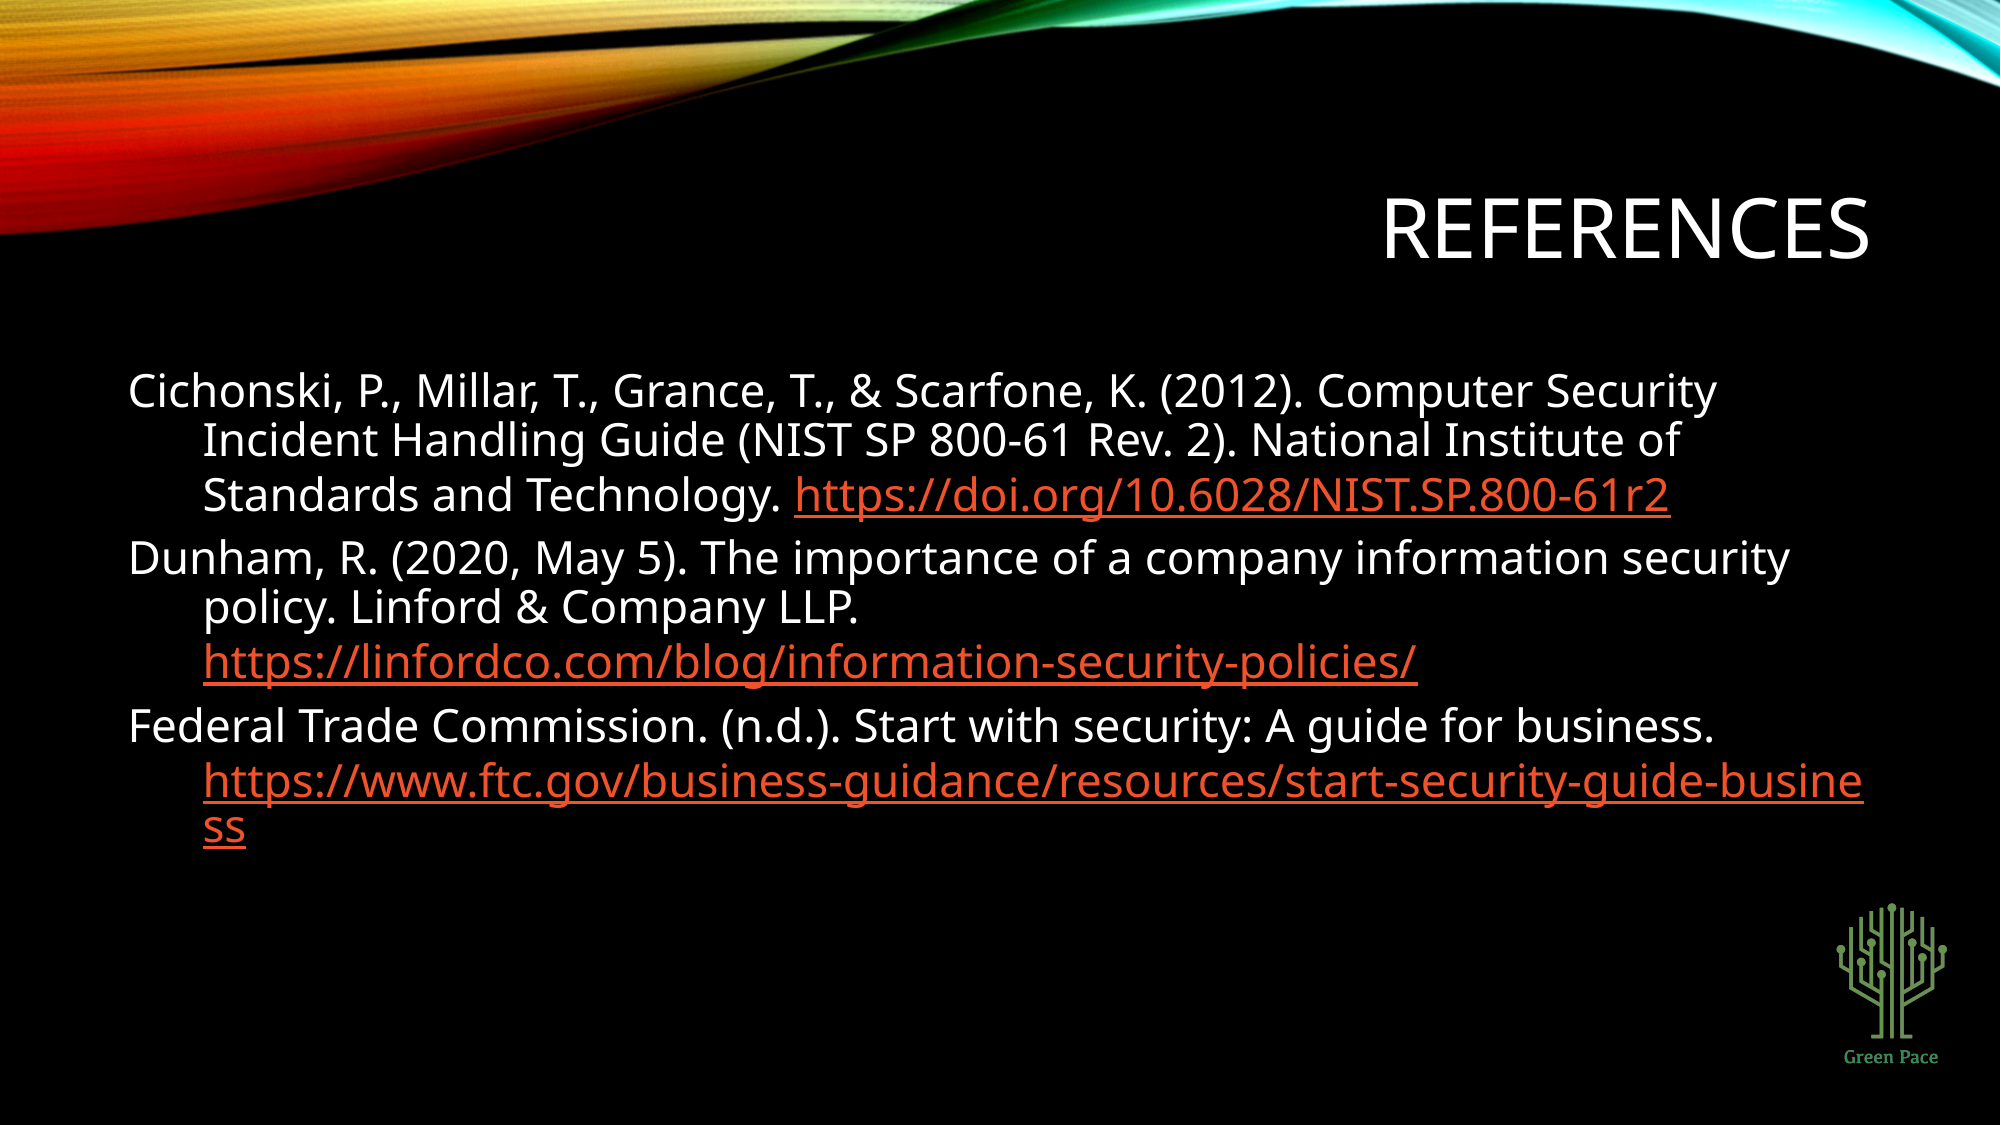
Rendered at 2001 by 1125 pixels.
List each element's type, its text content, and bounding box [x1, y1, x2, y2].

picture [1817, 892, 1964, 1082]
picture [0, 0, 2000, 237]
title REFERENCES [474, 125, 1888, 338]
list Cichonski, P., Millar, T., Grance, T., & Scarfone, K. (2012). Computer Security Incident Handling Guide (NIST SP 800-61 Rev. 2). National Institute of Standards and Technology. https://doi.org/10.6028/NIST.SP.800-61r2 Dunham, R. (2020, May 5). The importance of a company information security policy. Linford & Company LLP. https://linfordco.com/blog/information-security-policies/ Federal Trade Commission. (n.d.). Start with security: A guide for business. https://www.ftc.gov/business-guidance/resources/start-security-guide-business [112, 360, 1888, 1021]
